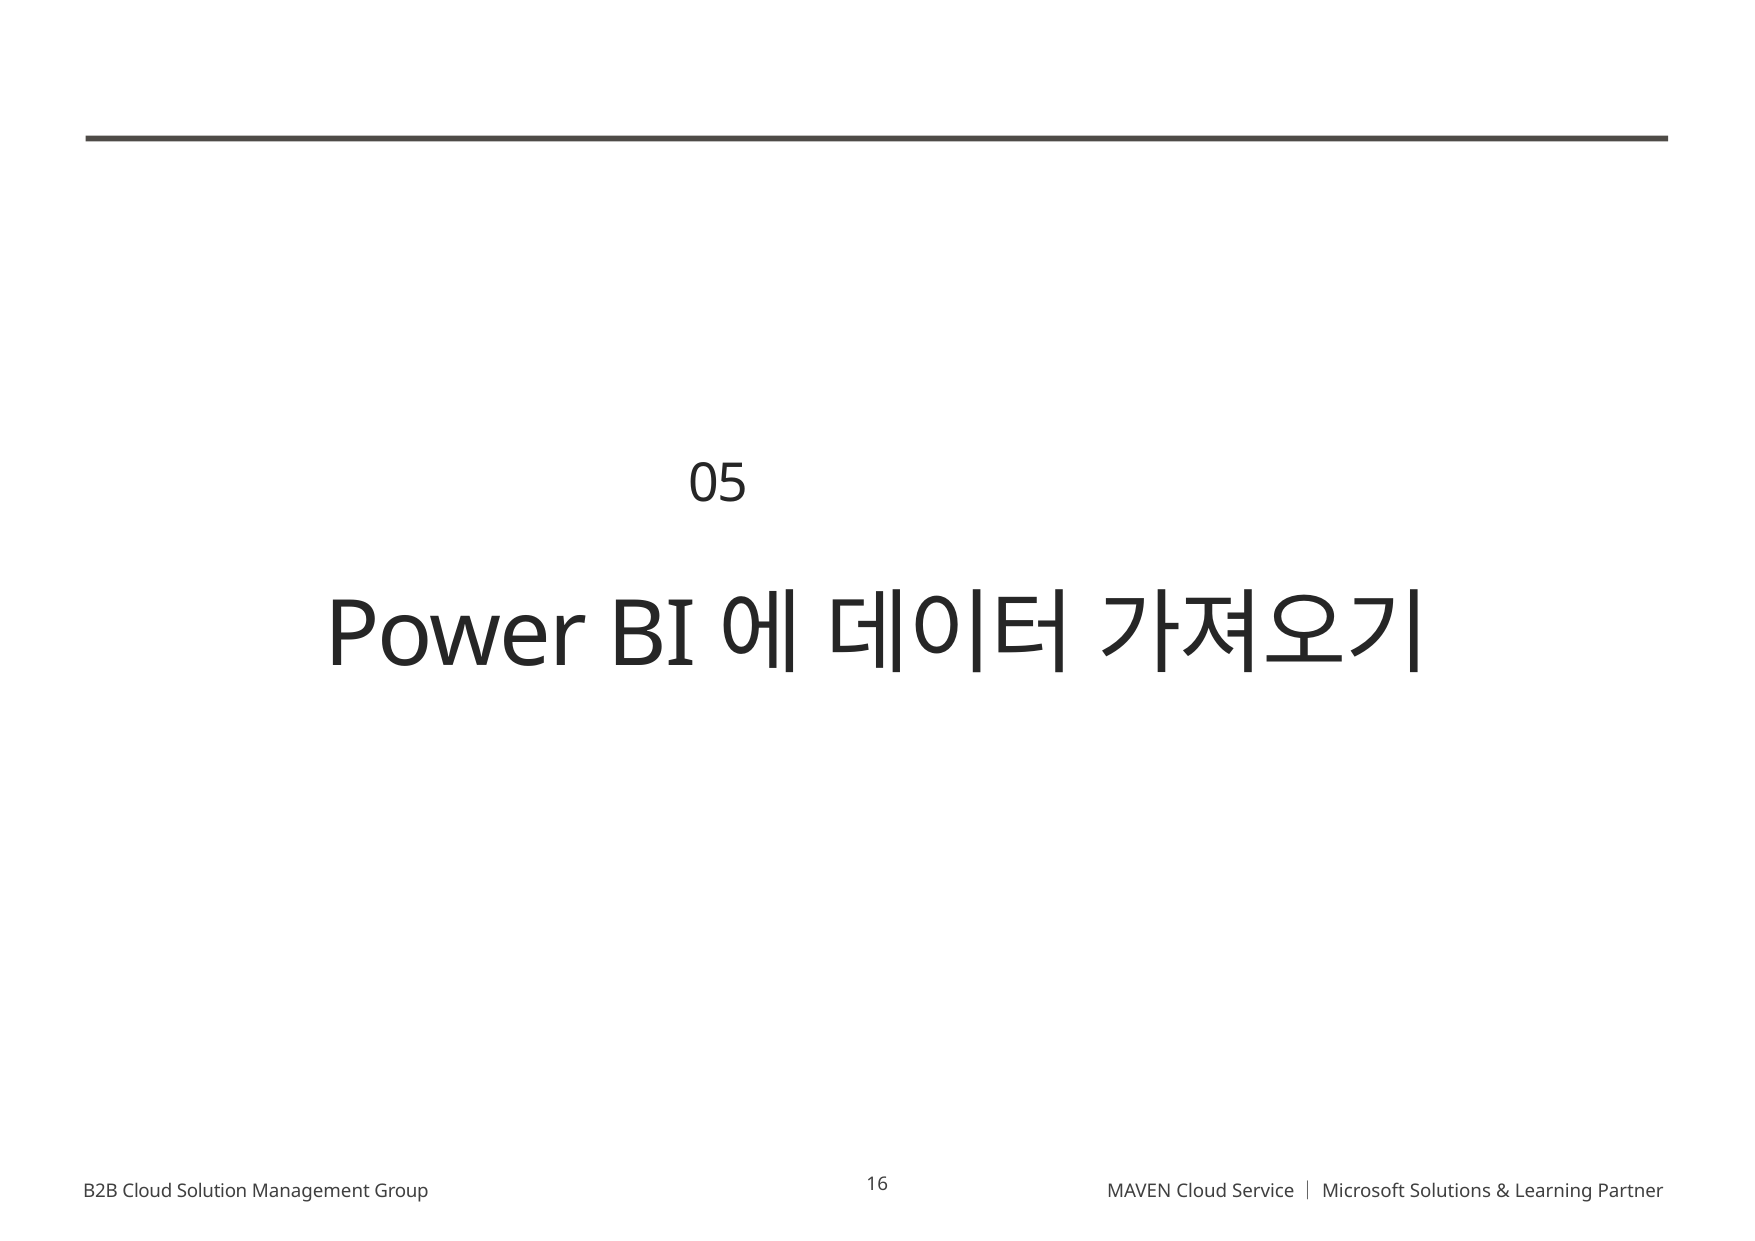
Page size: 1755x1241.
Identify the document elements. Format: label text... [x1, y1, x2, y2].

text_box 05 [683, 454, 754, 514]
text_box Power BI에 데이터 가져오기 [85, 551, 1669, 684]
